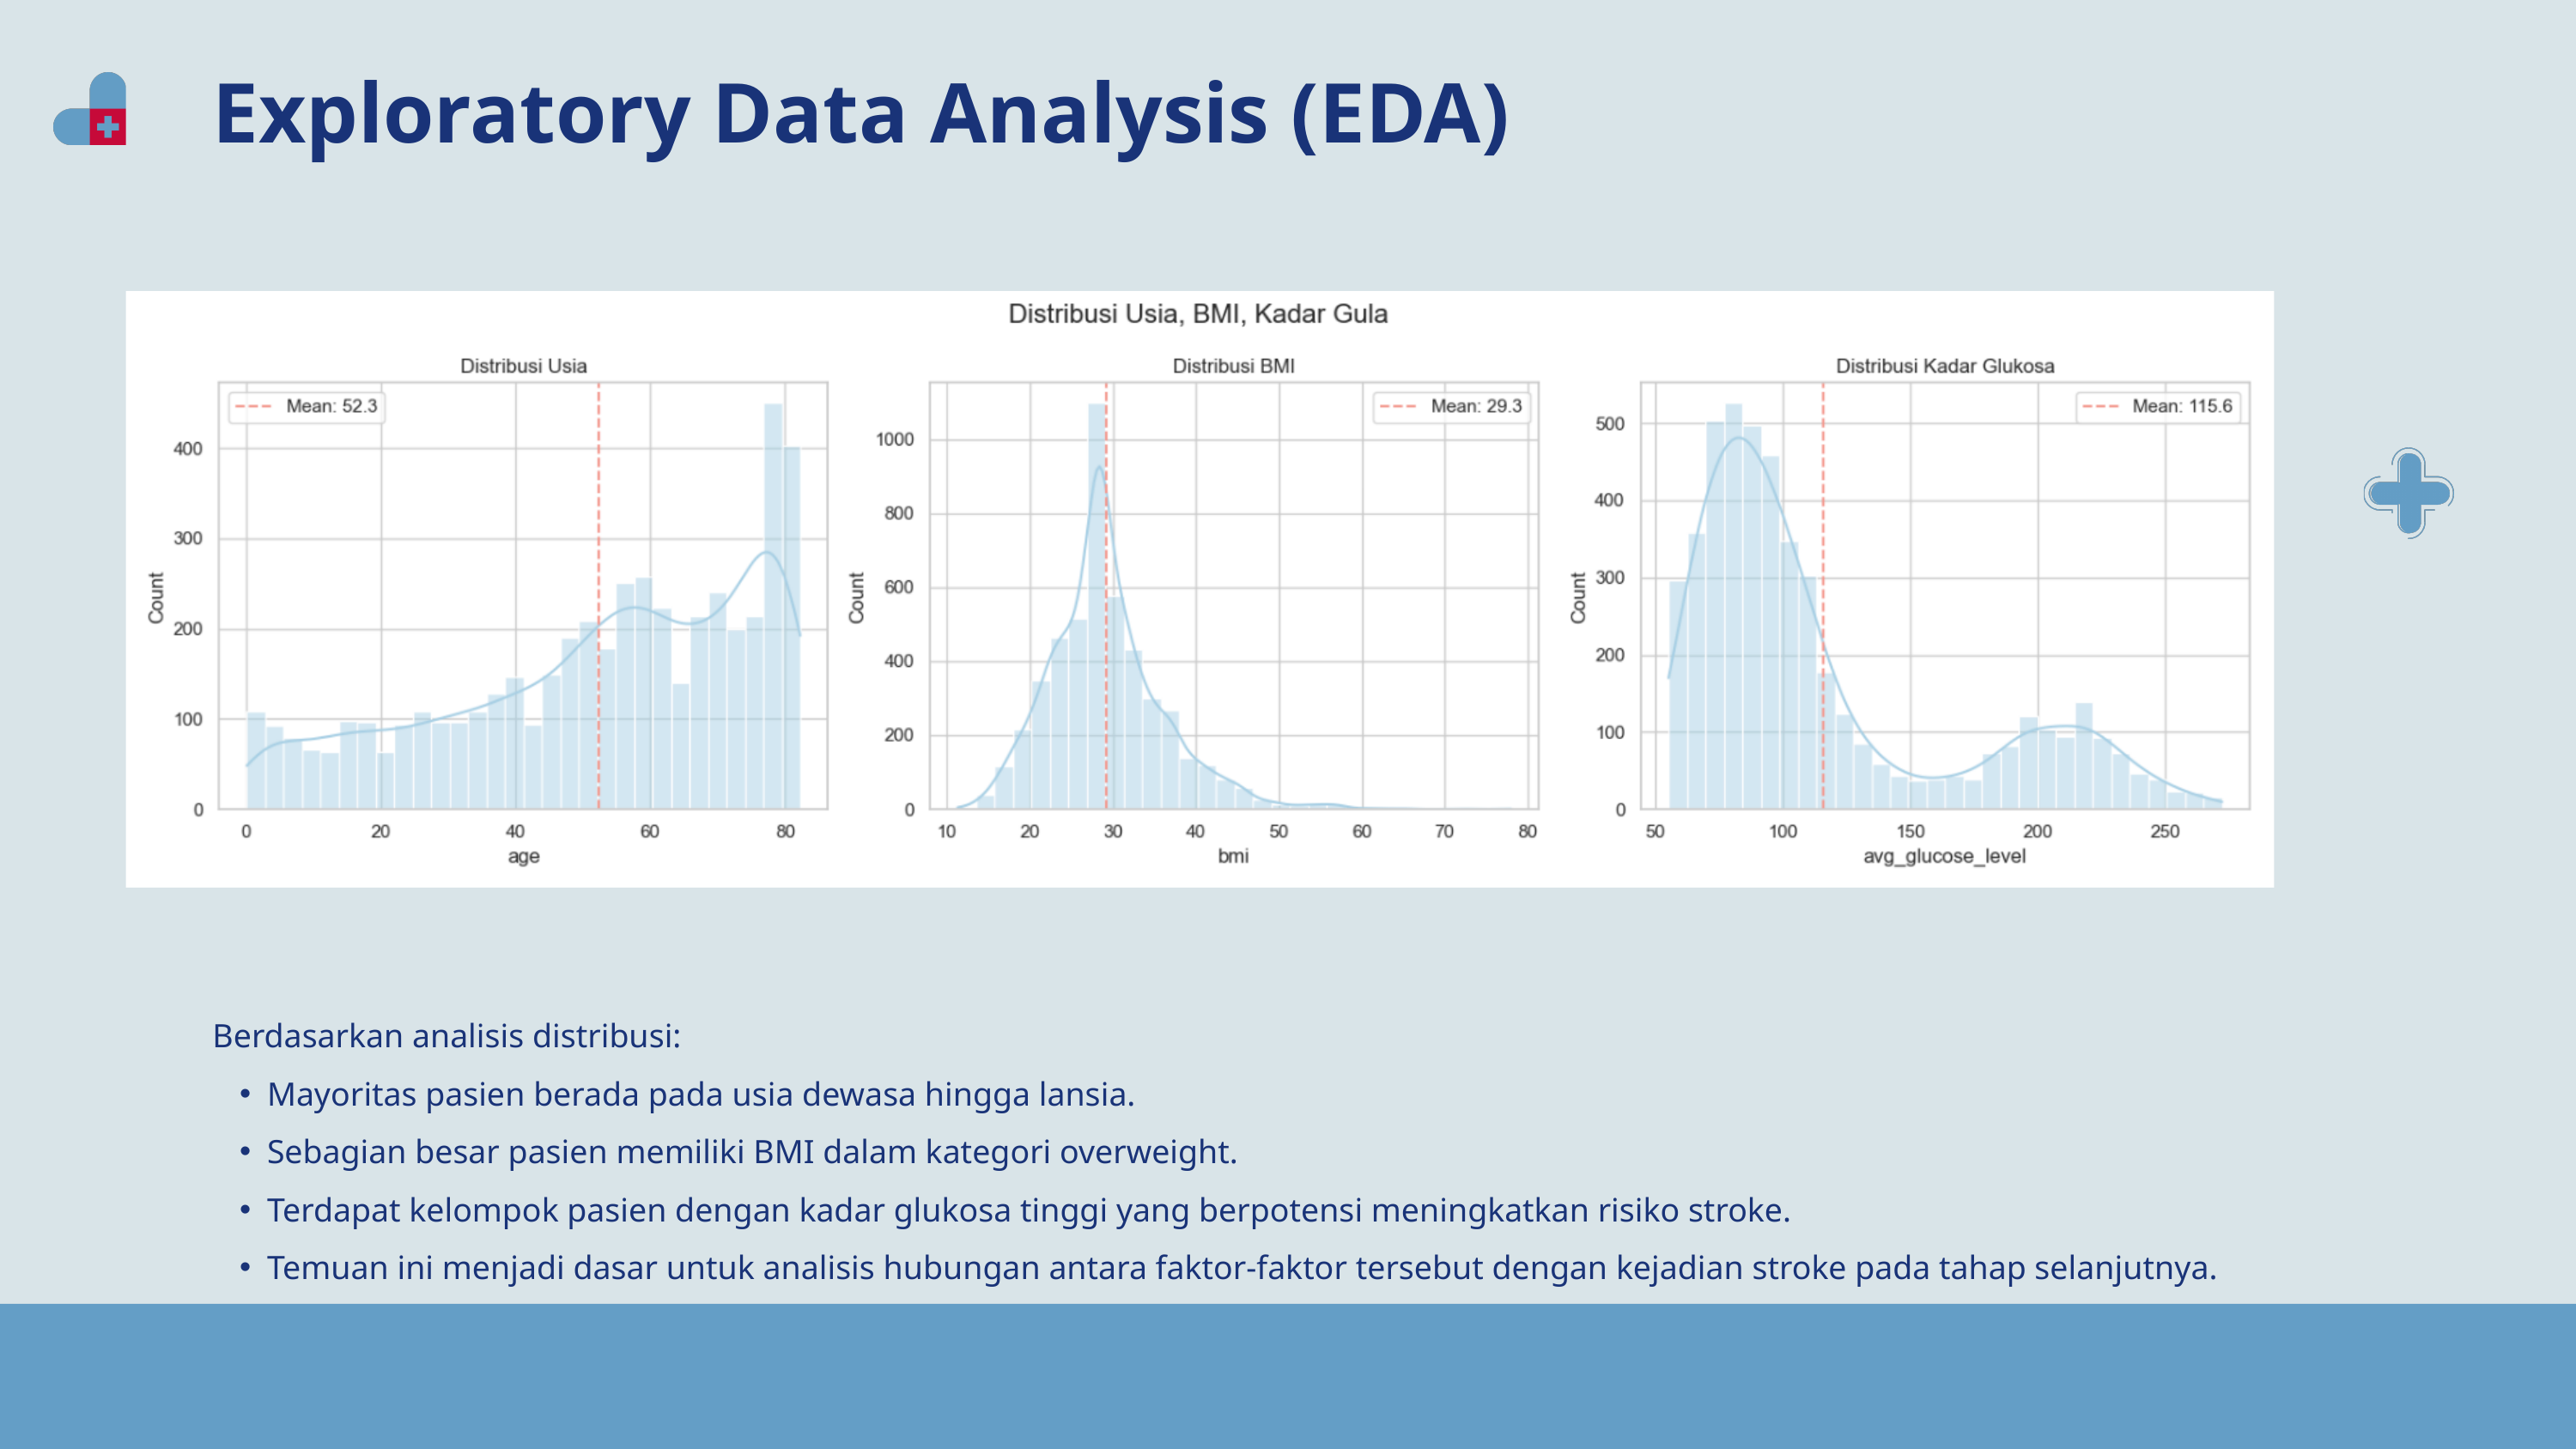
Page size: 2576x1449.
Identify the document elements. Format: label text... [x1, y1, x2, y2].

text_box Berdasarkan analisis distribusi: Mayoritas pasien berada pada usia dewasa hingga lansia. Sebagian besar pasien memiliki BMI dalam kategori overweight. Terdapat kelompok pasien dengan kadar glukosa tinggi yang berpotensi meningkatkan risiko stroke. Temuan ini menjadi dasar untuk analisis hubungan antara faktor-faktor tersebut dengan kejadian stroke pada tahap selanjutnya. [212, 996, 2364, 1287]
text_box [2363, 447, 2454, 539]
text_box Exploratory Data Analysis (EDA) [212, 61, 2064, 221]
text_box [125, 291, 2275, 888]
text_box [53, 72, 126, 145]
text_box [0, 1303, 2576, 1449]
